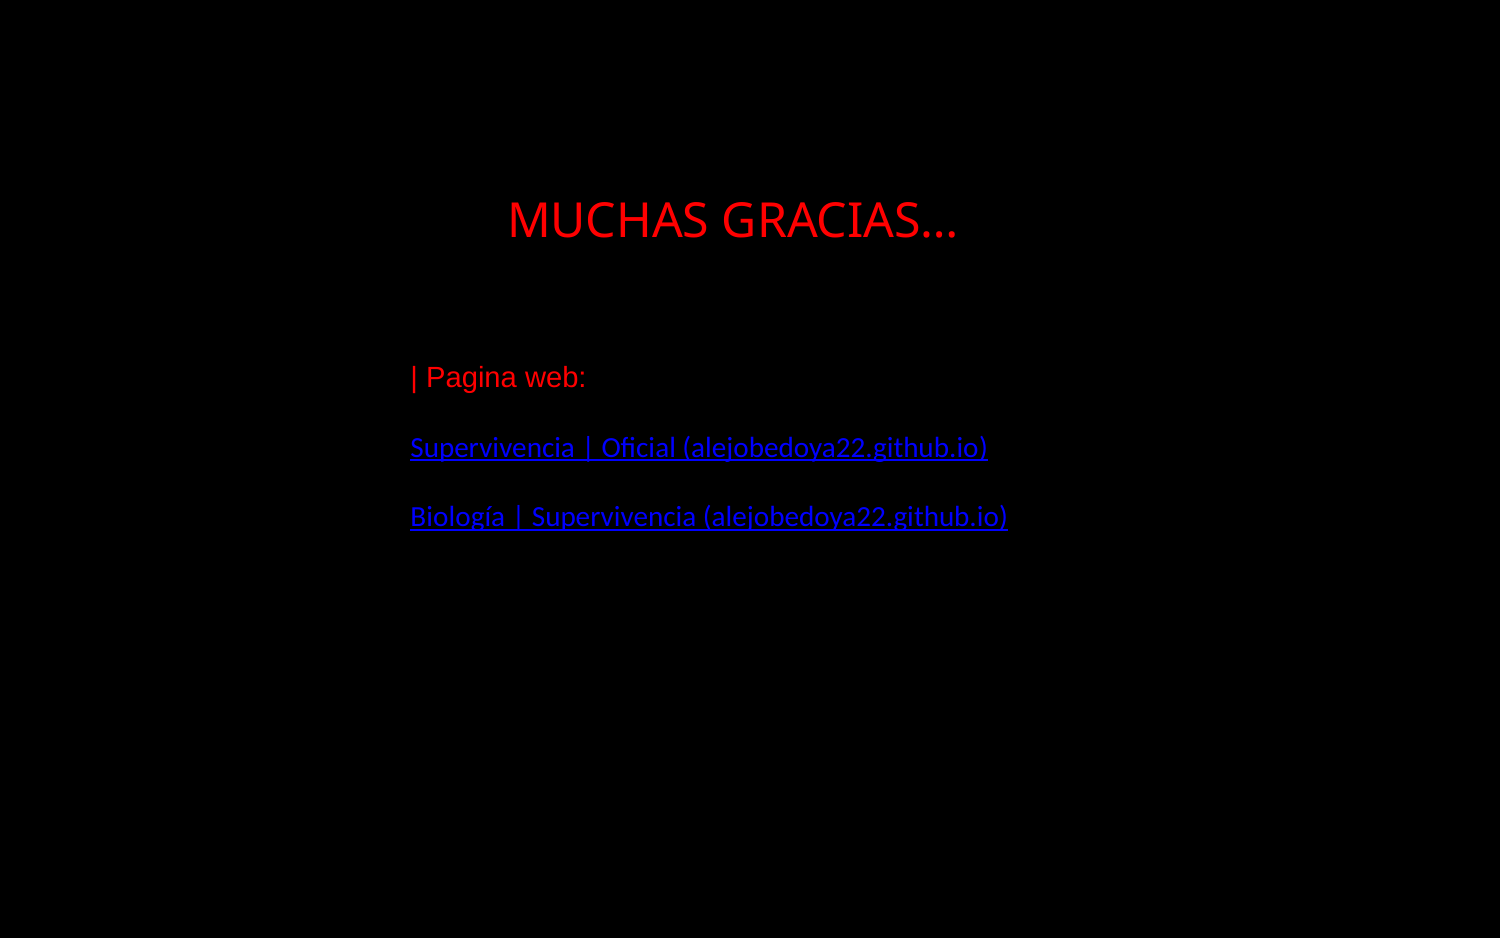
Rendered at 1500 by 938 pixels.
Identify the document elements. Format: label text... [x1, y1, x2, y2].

title MUCHAS GRACIAS… [478, 161, 988, 274]
text_box | Pagina web: Supervivencia | Oficial (alejobedoya22.github.io) Biología | Supervivencia (alejobedoya22.github.io) [395, 350, 1034, 541]
